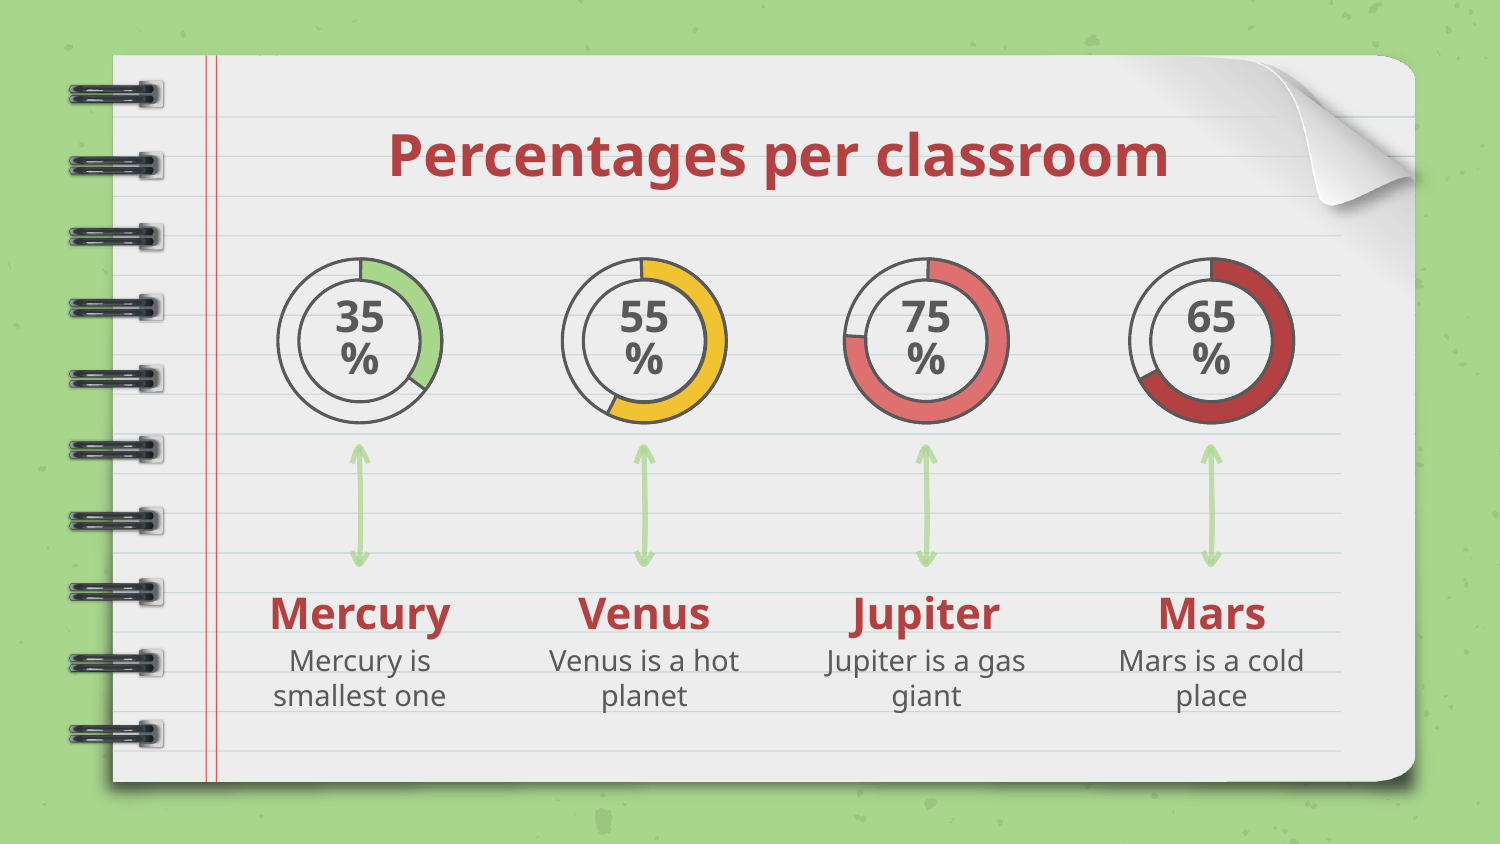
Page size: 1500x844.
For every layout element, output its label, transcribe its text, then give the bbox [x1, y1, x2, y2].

picture [63, 22, 1437, 822]
subtitle Jupiter is a gas giant [799, 633, 1054, 721]
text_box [277, 258, 442, 424]
text_box Mercury [232, 584, 488, 633]
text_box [844, 258, 1009, 424]
subtitle Mercury is smallest one [232, 633, 488, 721]
subtitle Mars is a cold place [1084, 633, 1340, 721]
subtitle Venus is a hot planet [516, 633, 772, 721]
text_box Mars [1084, 584, 1340, 633]
text_box Venus [516, 584, 772, 633]
title Percentages per classroom [292, 116, 1266, 217]
text_box Jupiter [799, 584, 1054, 633]
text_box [1129, 258, 1294, 424]
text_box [562, 258, 727, 424]
